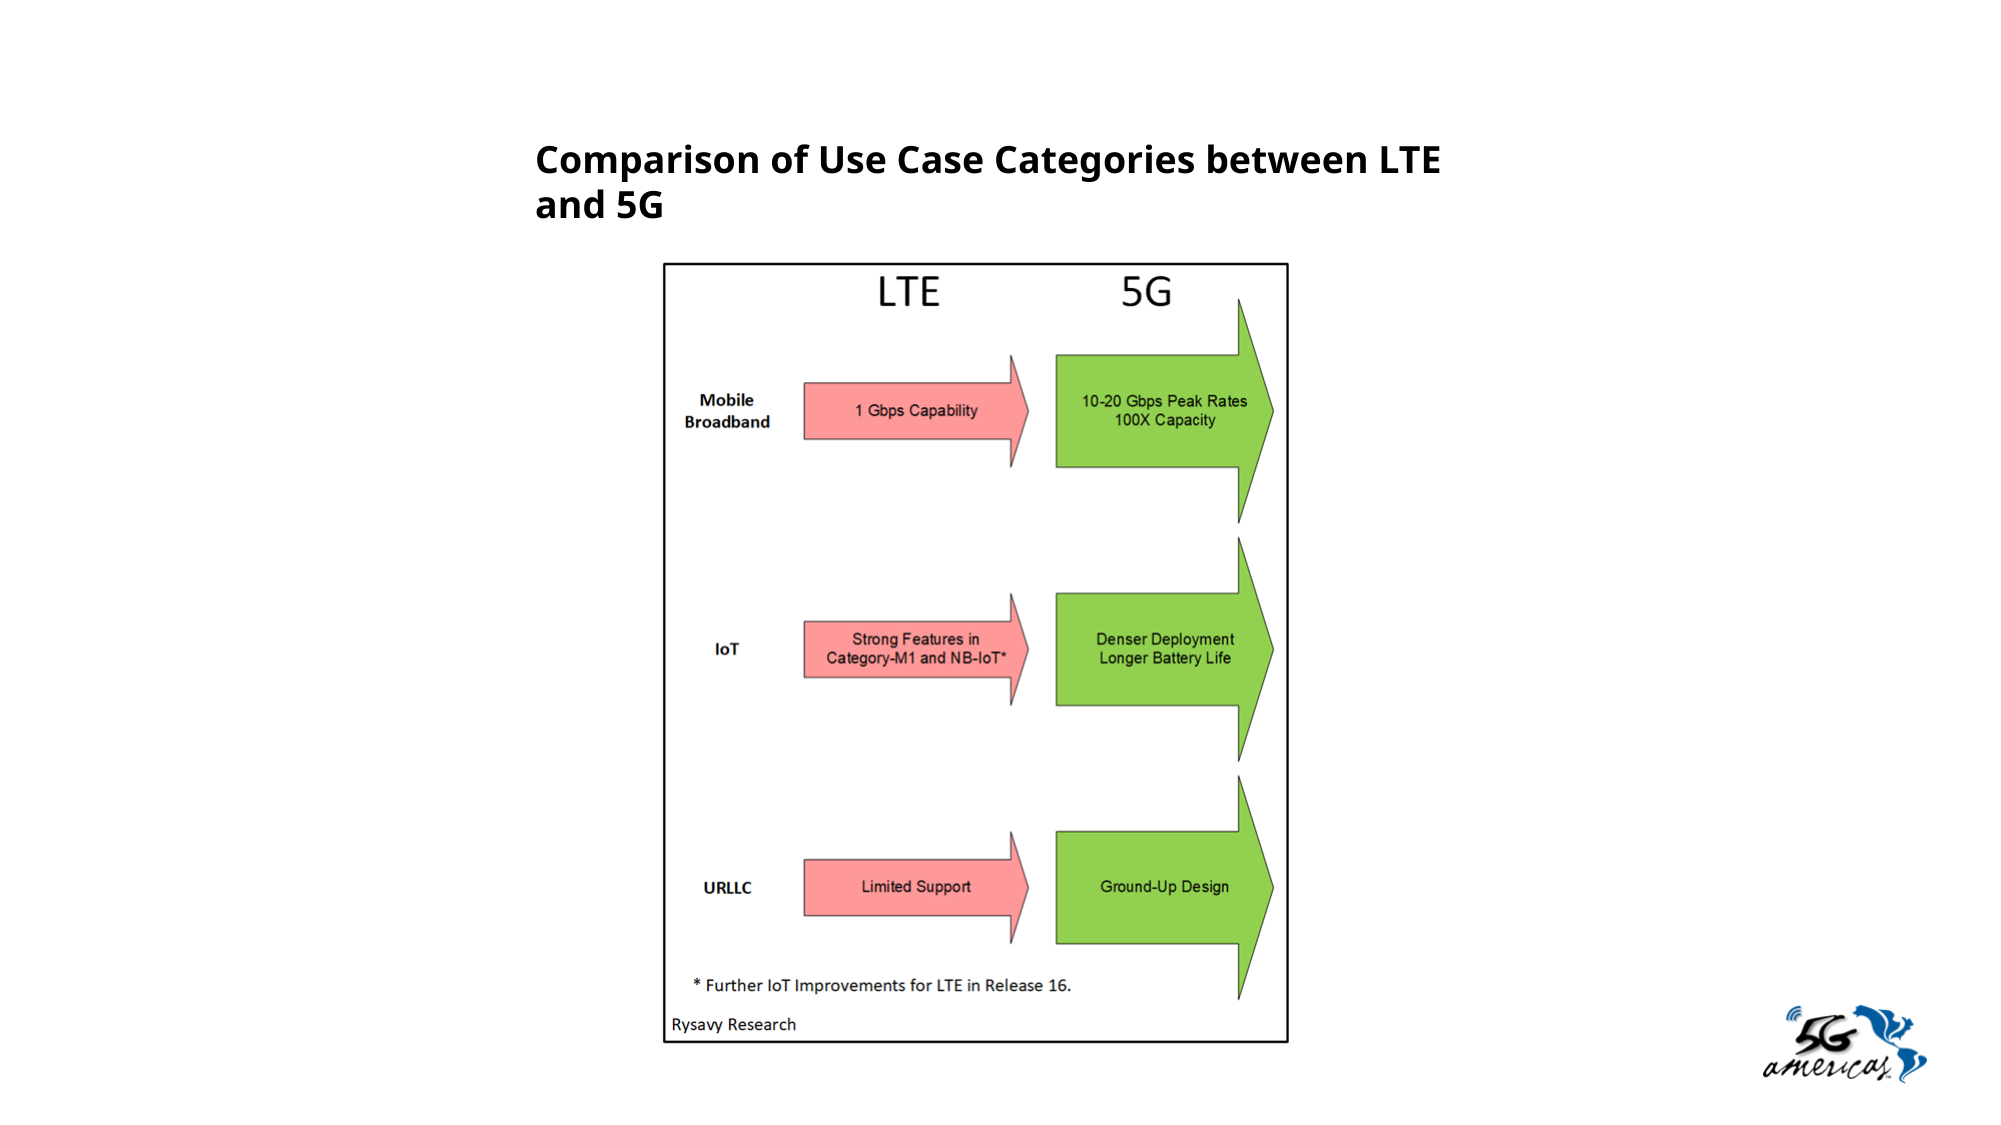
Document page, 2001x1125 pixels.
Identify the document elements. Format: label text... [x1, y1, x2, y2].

picture [662, 249, 1289, 1045]
picture [1763, 1005, 1927, 1084]
text_box Comparison of Use Case Categories between LTE and 5G [520, 128, 1521, 234]
